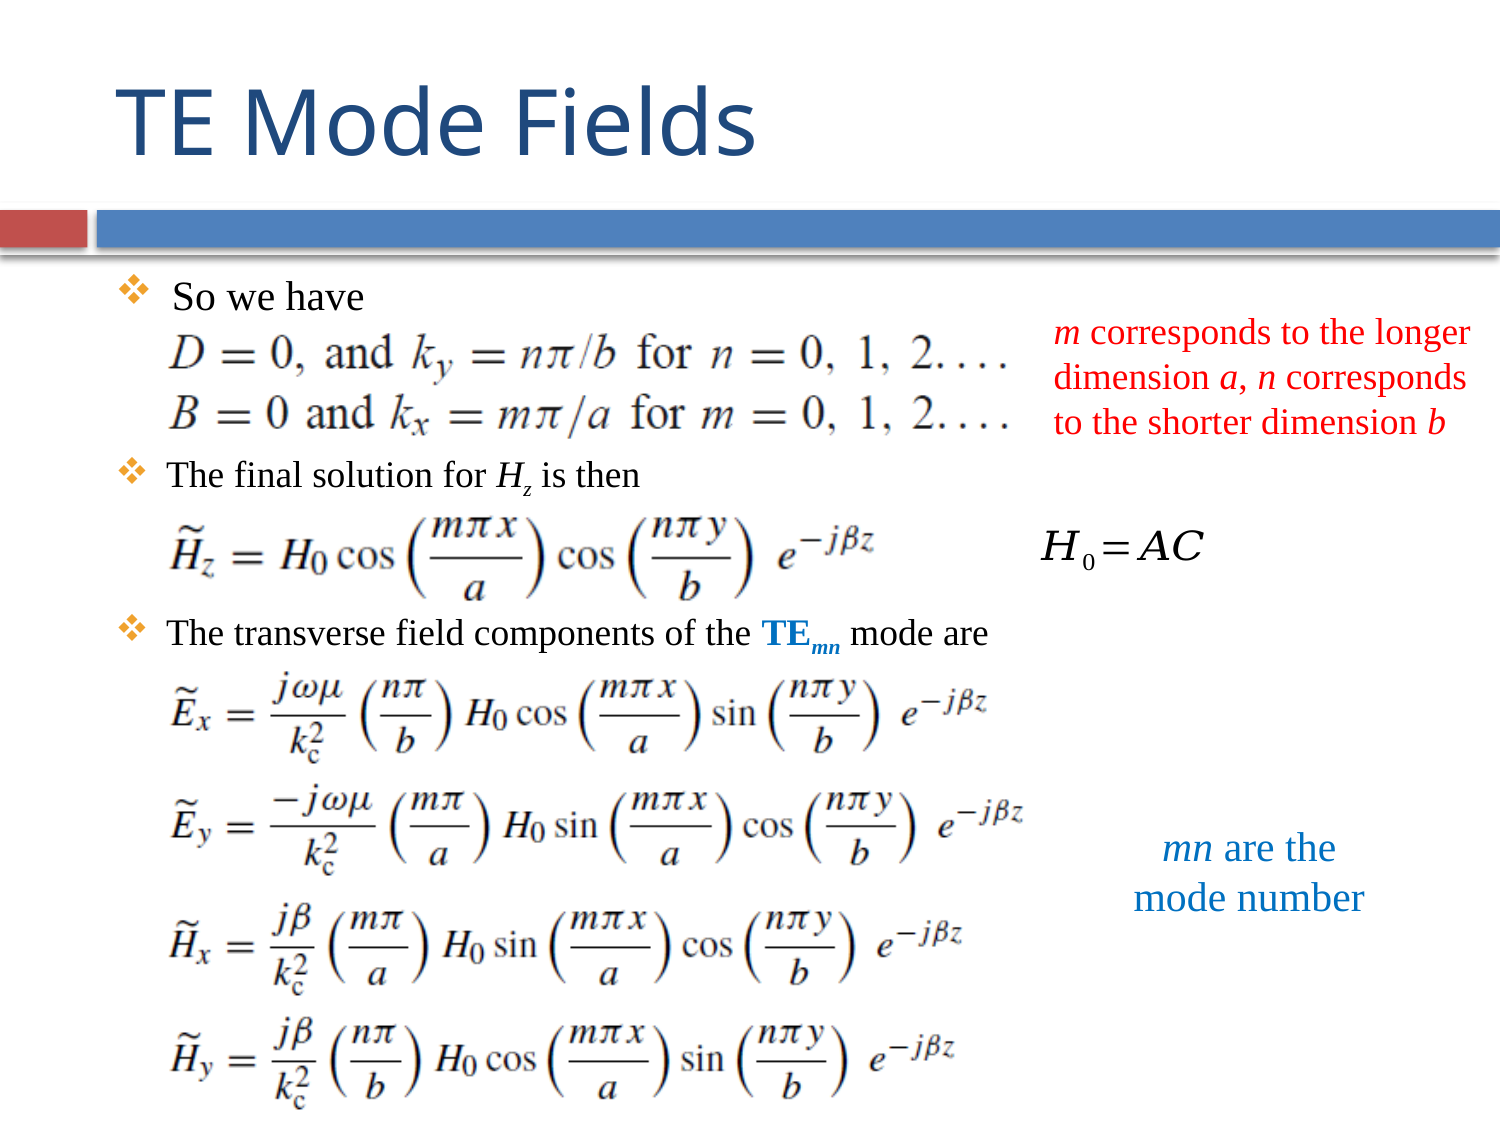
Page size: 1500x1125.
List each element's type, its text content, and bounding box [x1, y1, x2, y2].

picture [164, 510, 876, 605]
text_box The transverse field components of the TEmn mode are [100, 600, 1182, 667]
text_box The final solution for Hz is then [100, 442, 1182, 509]
picture [164, 327, 1019, 443]
picture [167, 778, 1025, 880]
text_box mn are the mode number [1117, 812, 1381, 928]
text_box m corresponds to the longer dimension a, n corresponds to the shorter dimension b [1038, 299, 1500, 450]
picture [168, 669, 991, 768]
title TE Mode Fields [100, 37, 1438, 200]
picture [168, 898, 964, 1000]
picture [167, 1011, 957, 1113]
text_box So we have [100, 261, 650, 331]
